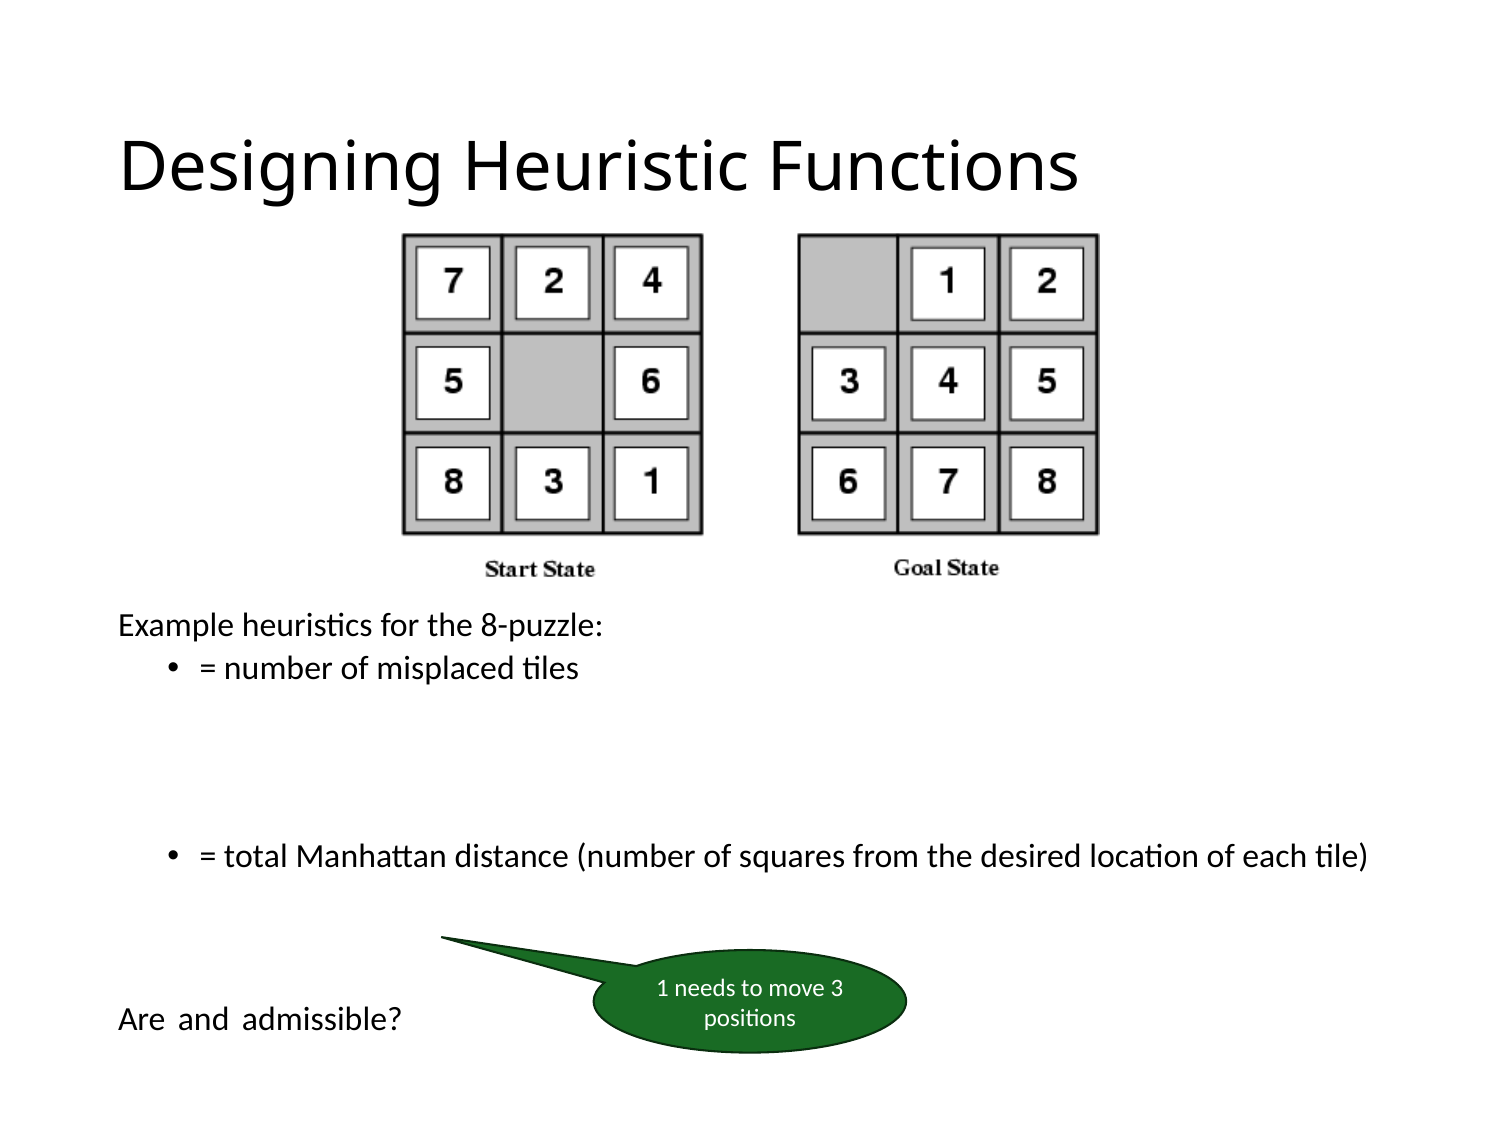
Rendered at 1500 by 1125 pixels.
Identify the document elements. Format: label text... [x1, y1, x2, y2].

title Designing Heuristic Functions [103, 59, 1397, 278]
picture [400, 232, 1100, 588]
text_box 1 needs to move 3 positions [440, 936, 908, 1054]
